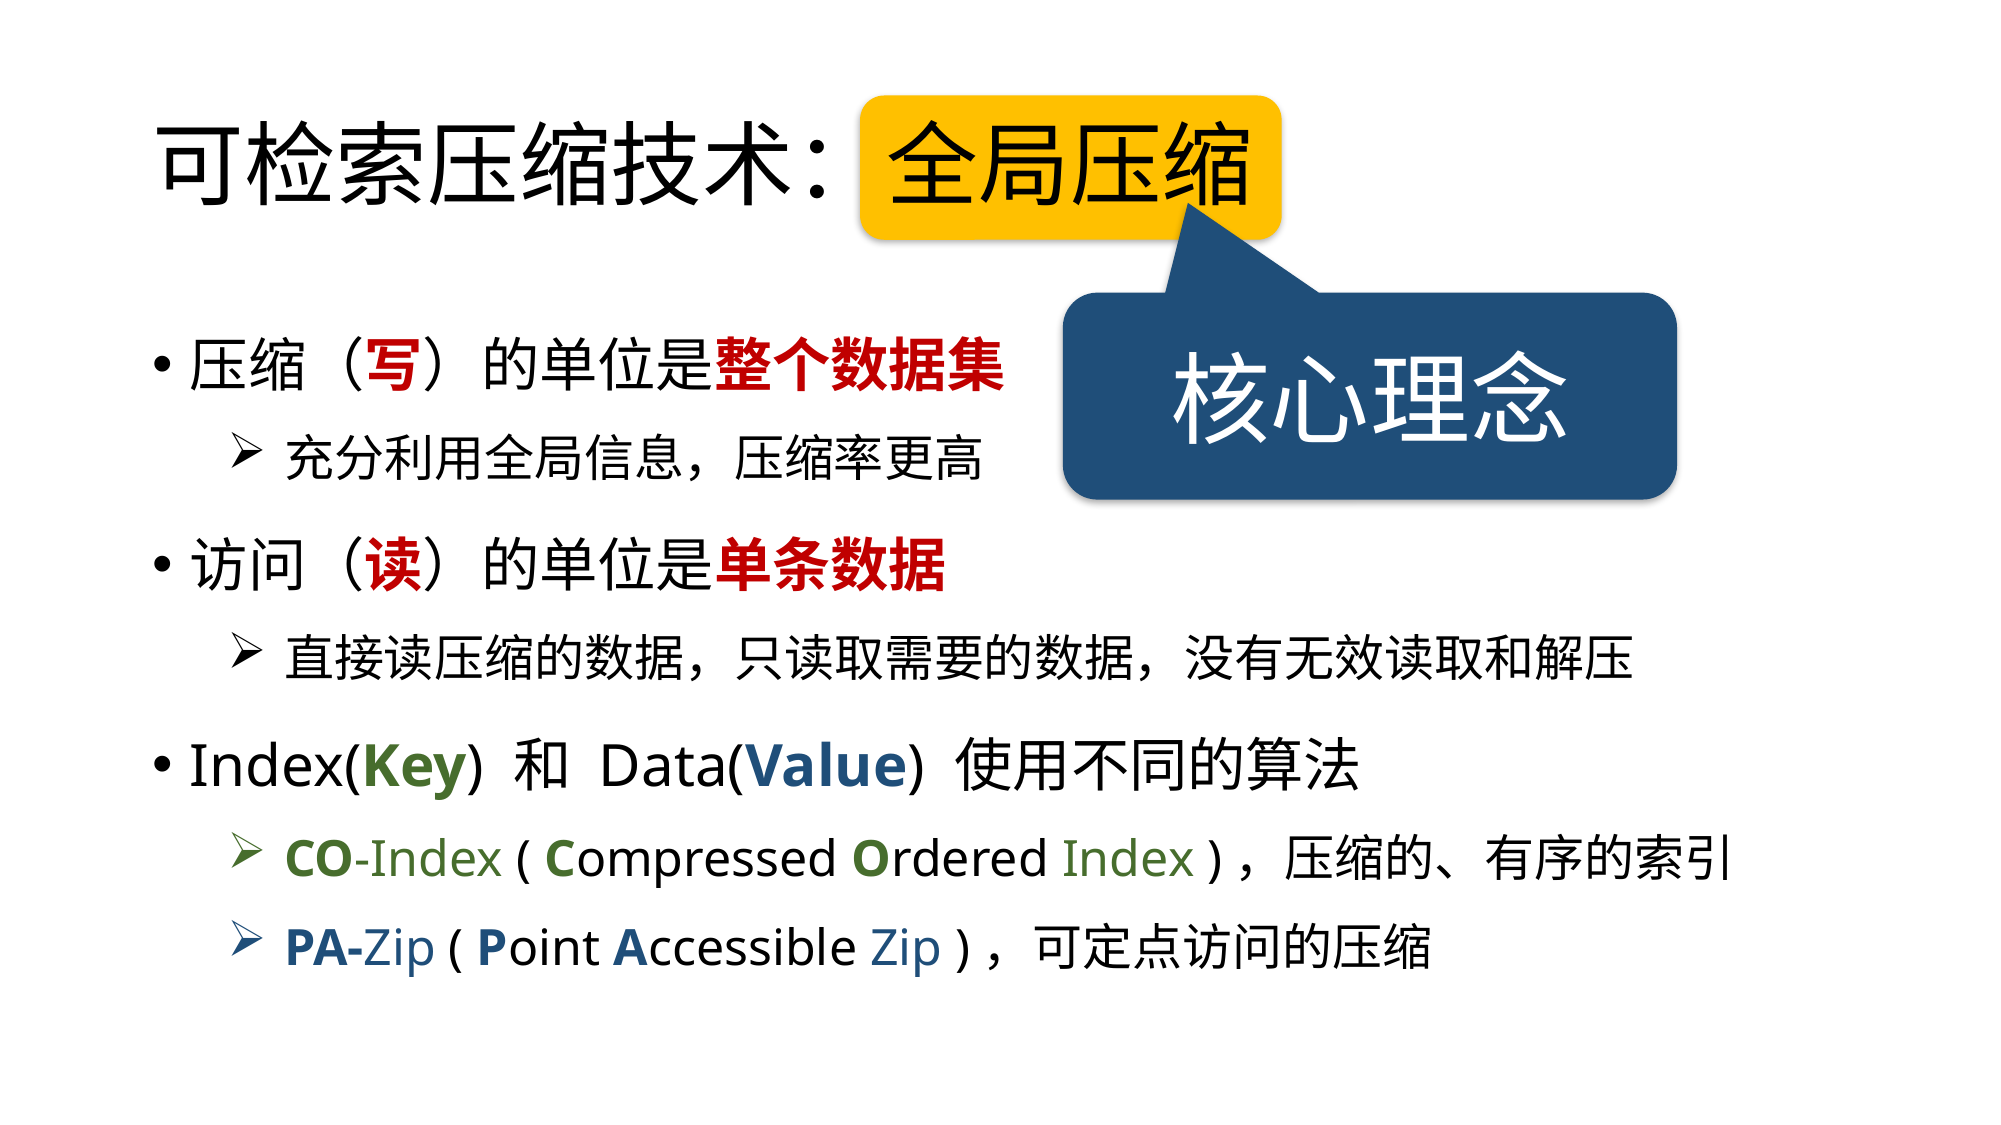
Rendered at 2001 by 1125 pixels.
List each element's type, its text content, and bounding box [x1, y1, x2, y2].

title 可检索压缩技术：全局压缩 [137, 59, 1863, 278]
text_box 核心理念 [1061, 201, 1679, 501]
list 压缩（写）的单位是整个数据集 充分利用全局信息，压缩率更高 访问（读）的单位是单条数据 直接读压缩的数据，只读取需要的数据，没有无效读取和解压 Index(Key) 和 Data(Value) 使用不同的算法 CO-Index ( Compressed Ordered Index )，压缩的、有序的索引 PA-Zip ( Point Accessible Zip )，可定点访问的压缩 [137, 299, 1863, 1014]
